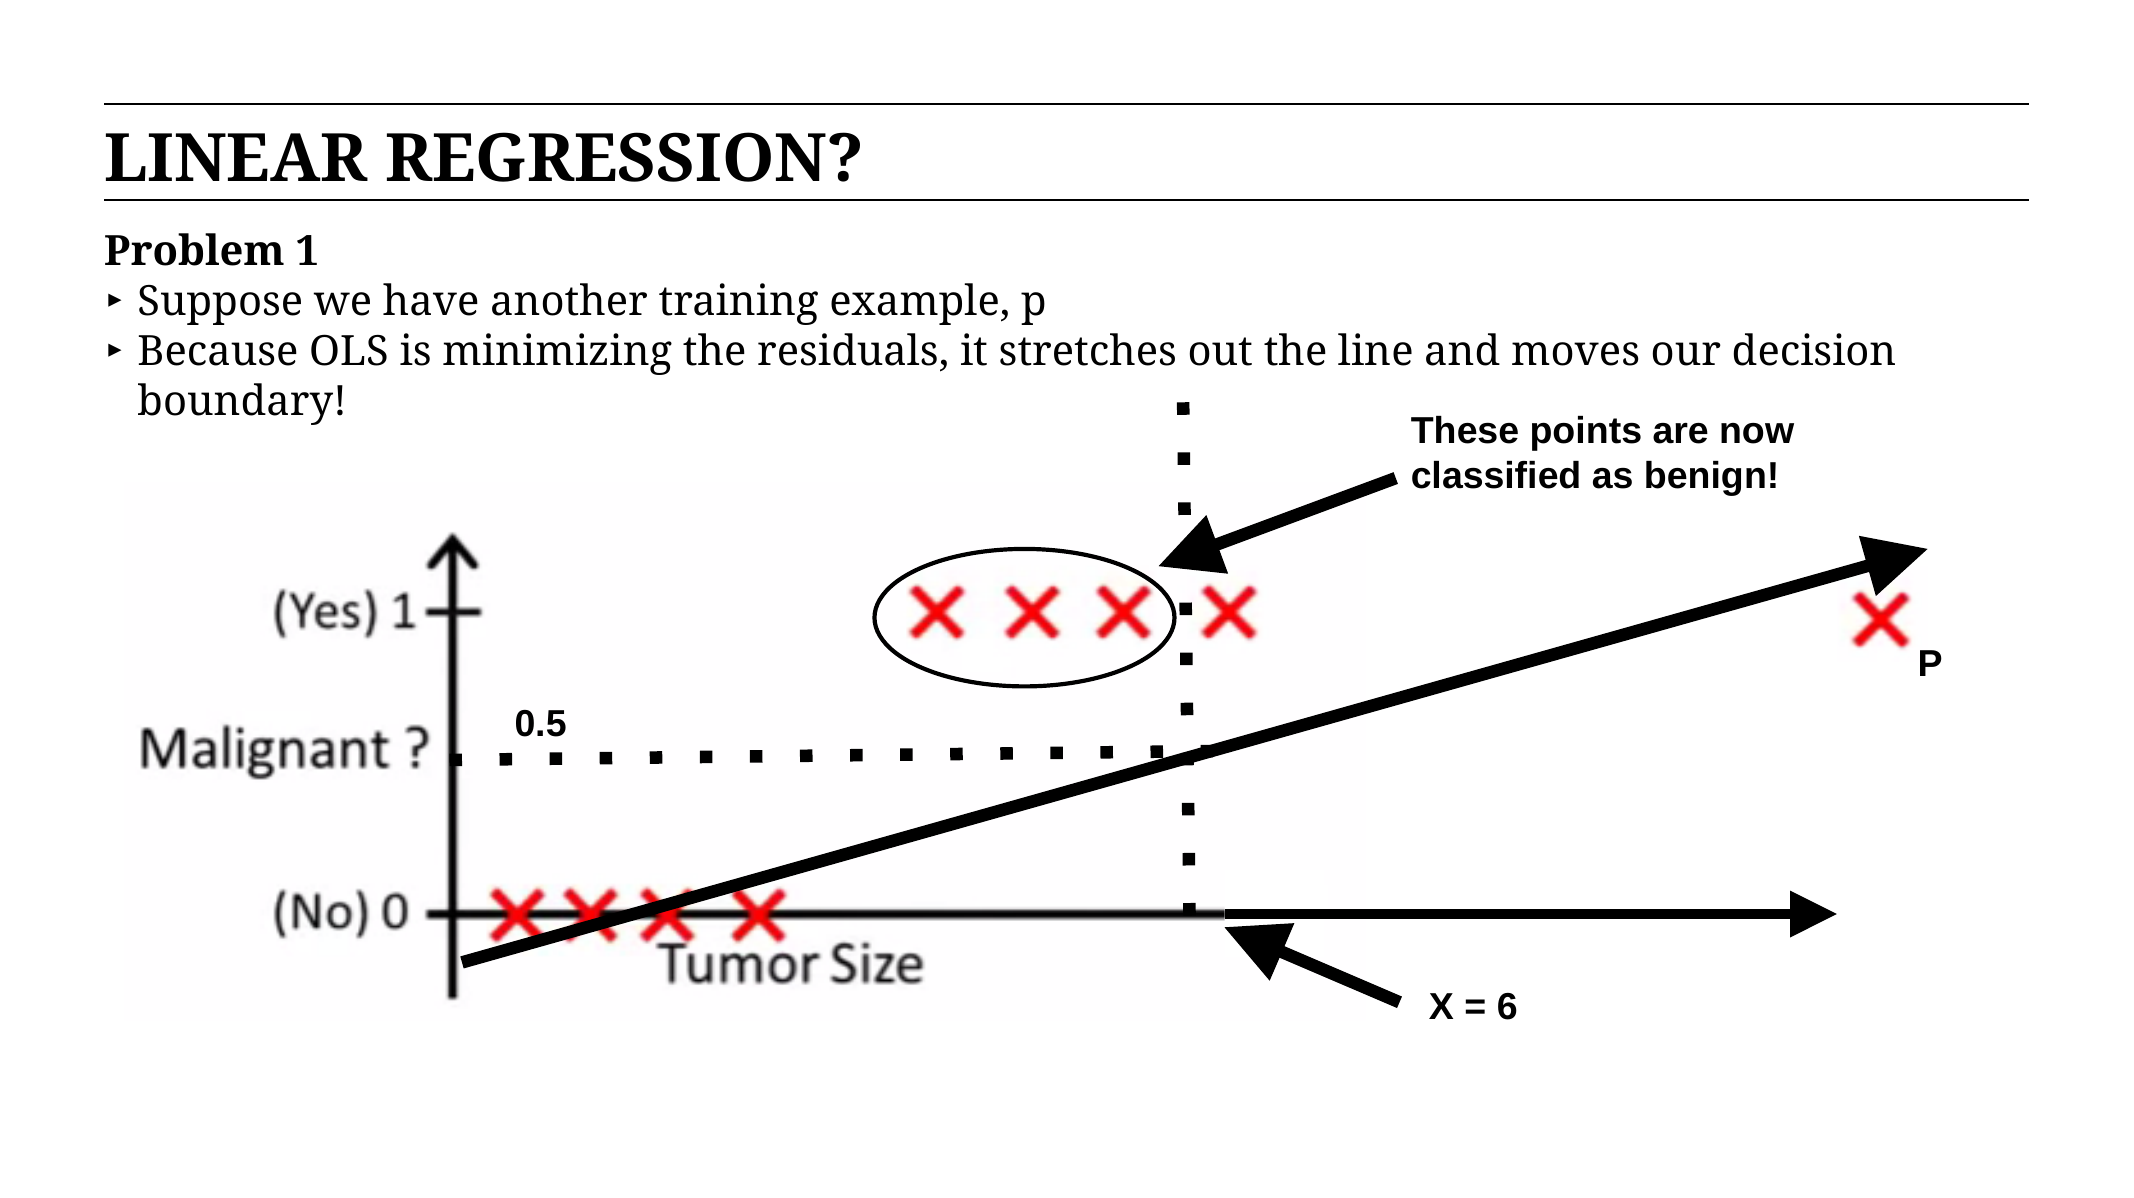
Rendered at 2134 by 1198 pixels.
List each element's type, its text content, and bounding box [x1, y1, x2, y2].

text_box X = 6 [1413, 974, 1539, 1035]
text_box These points are now classified as benign! [1395, 398, 1956, 505]
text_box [1182, 576, 1190, 916]
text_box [1158, 477, 1396, 567]
list Problem 1 Suppose we have another training example, p Because OLS is minimizing the residuals, it stretches out the line and moves our decision boundary! [104, 223, 2030, 381]
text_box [1182, 397, 1190, 476]
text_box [1195, 750, 1218, 761]
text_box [449, 750, 1177, 761]
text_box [461, 548, 1928, 963]
text_box LINEAR REGRESSION? [104, 115, 2030, 186]
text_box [1224, 927, 1400, 1003]
picture [124, 482, 1367, 1021]
text_box P [1933, 631, 2028, 692]
